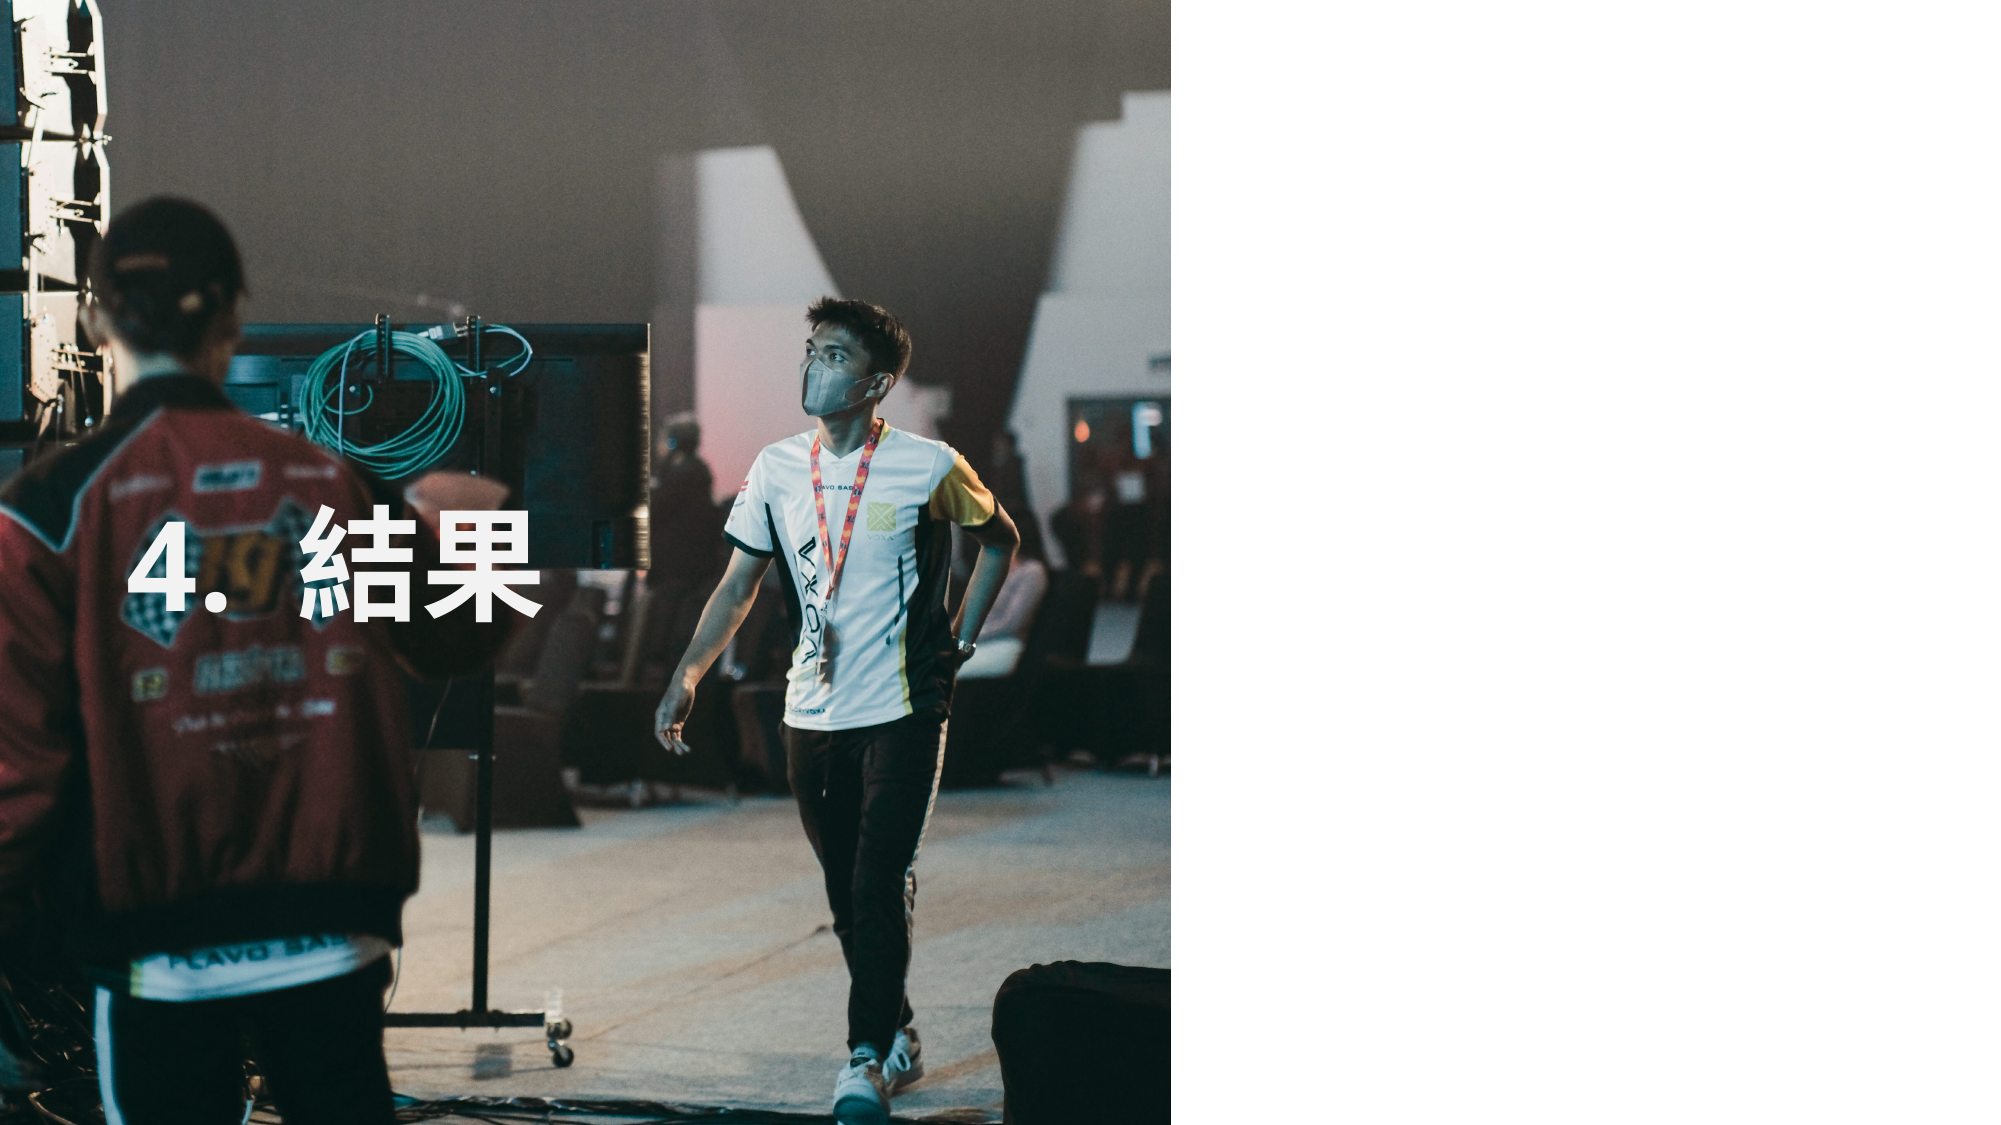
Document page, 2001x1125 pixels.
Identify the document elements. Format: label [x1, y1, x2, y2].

picture [0, 0, 1171, 1125]
